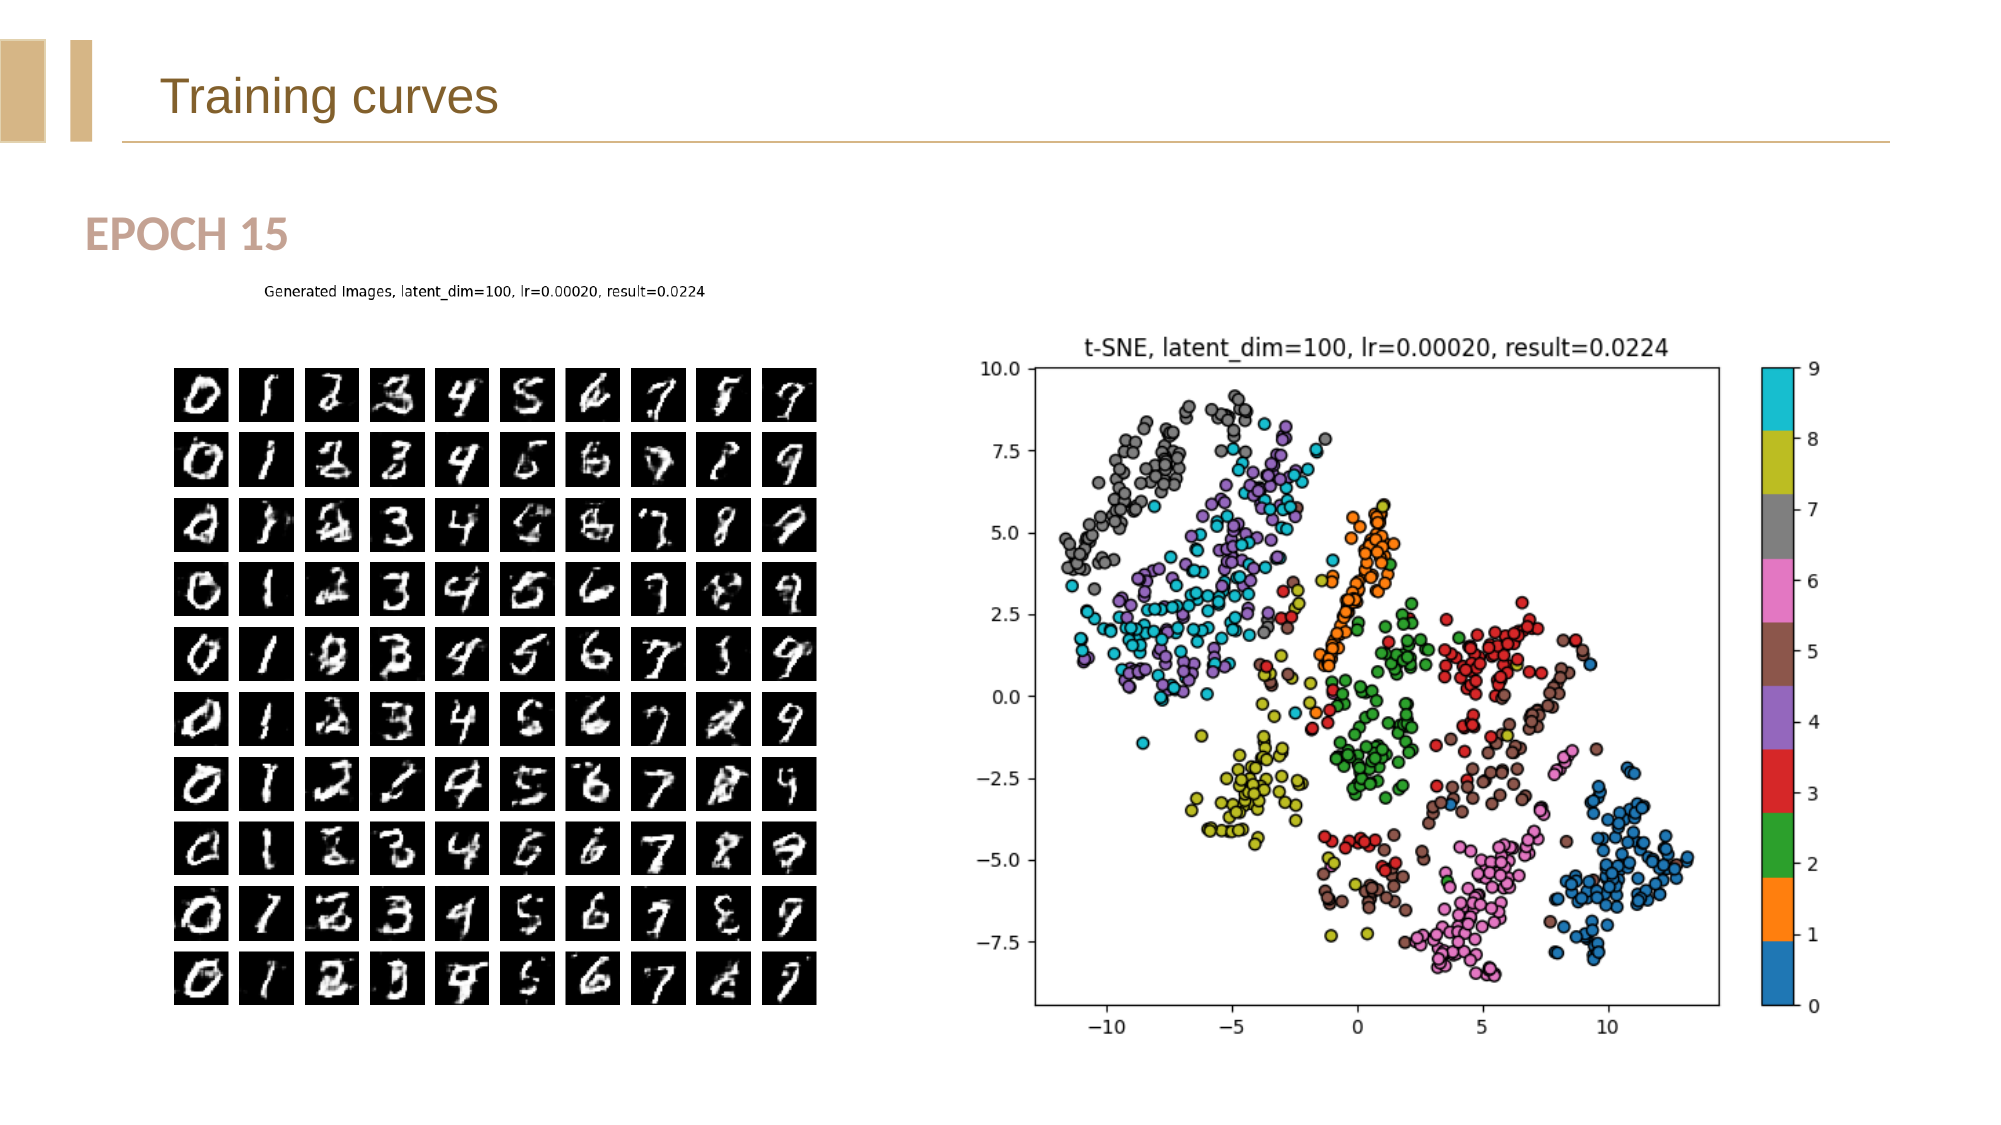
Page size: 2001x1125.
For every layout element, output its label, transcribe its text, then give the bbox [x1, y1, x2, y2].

text_box EPOCH 15 [70, 193, 1905, 267]
text_box [0, 39, 46, 143]
text_box [70, 40, 93, 142]
picture [69, 267, 2000, 1096]
text_box Training curves [144, 56, 1648, 131]
